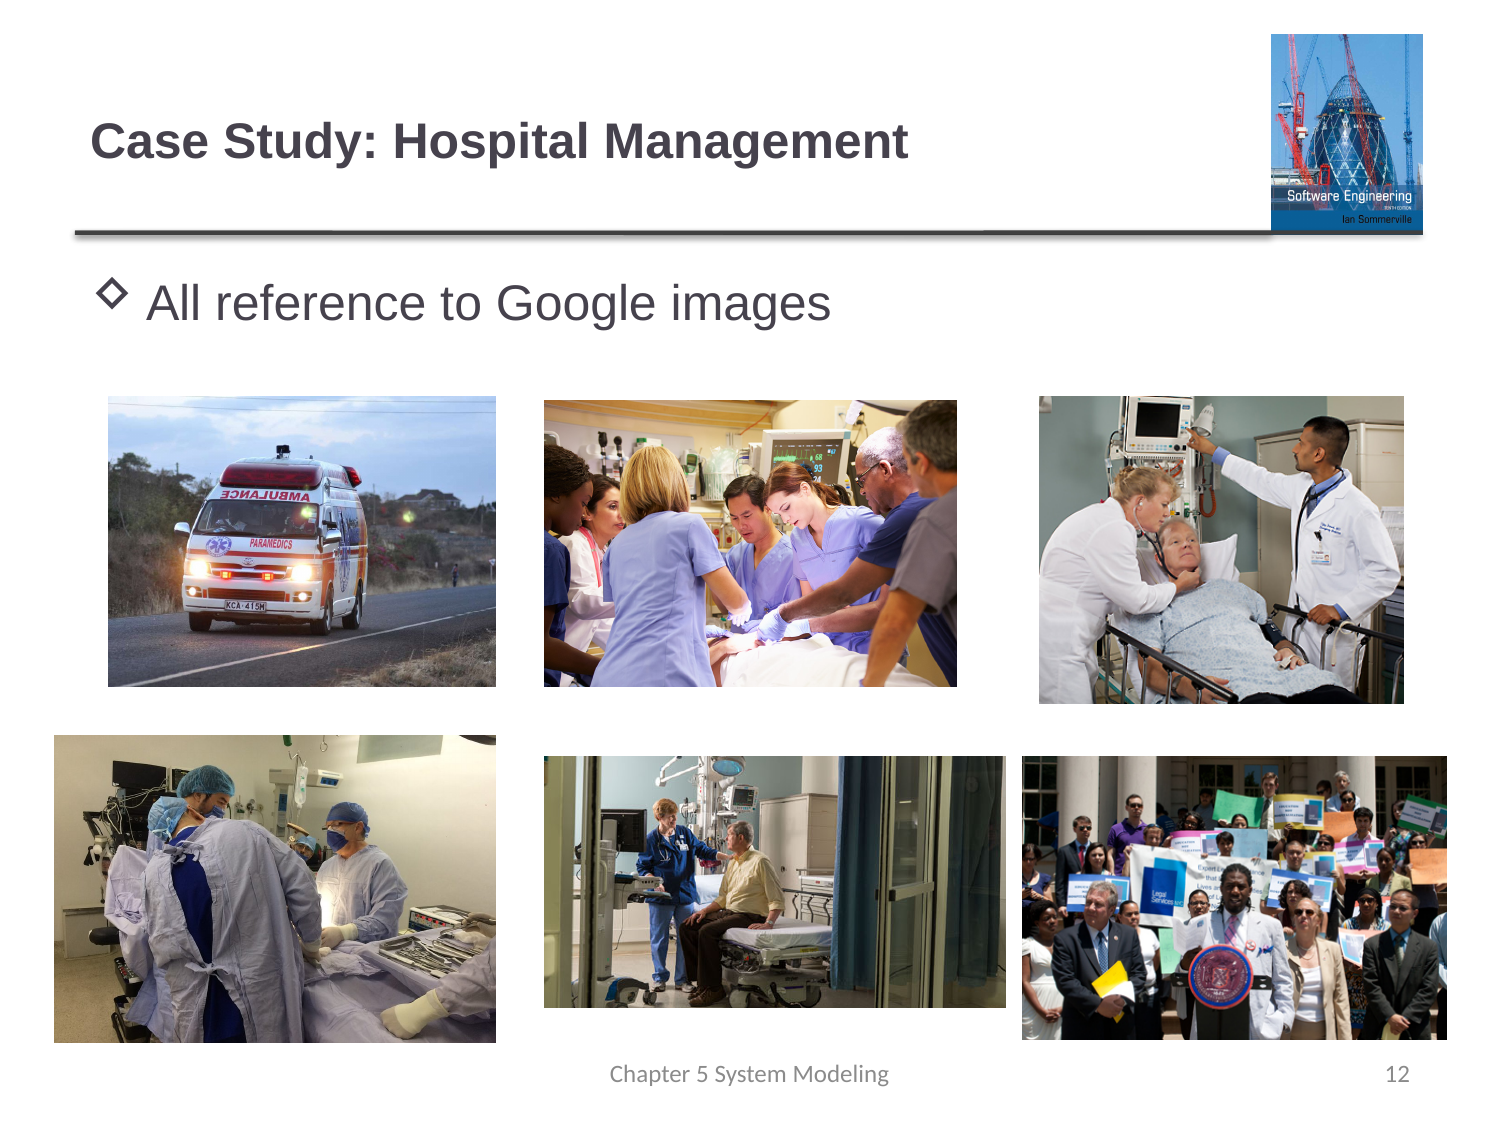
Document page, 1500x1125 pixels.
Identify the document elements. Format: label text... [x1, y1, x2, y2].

title Case Study: Hospital Management [74, 44, 1272, 233]
list All reference to Google images [75, 262, 1007, 348]
picture [1022, 756, 1448, 1040]
picture [544, 400, 957, 688]
footer Chapter 5 System Modeling [512, 1042, 988, 1103]
slide_number 12 [1074, 1048, 1425, 1103]
picture [1271, 34, 1423, 230]
picture [544, 756, 1006, 1008]
picture [54, 734, 496, 1043]
picture [1038, 396, 1404, 705]
picture [107, 396, 496, 688]
